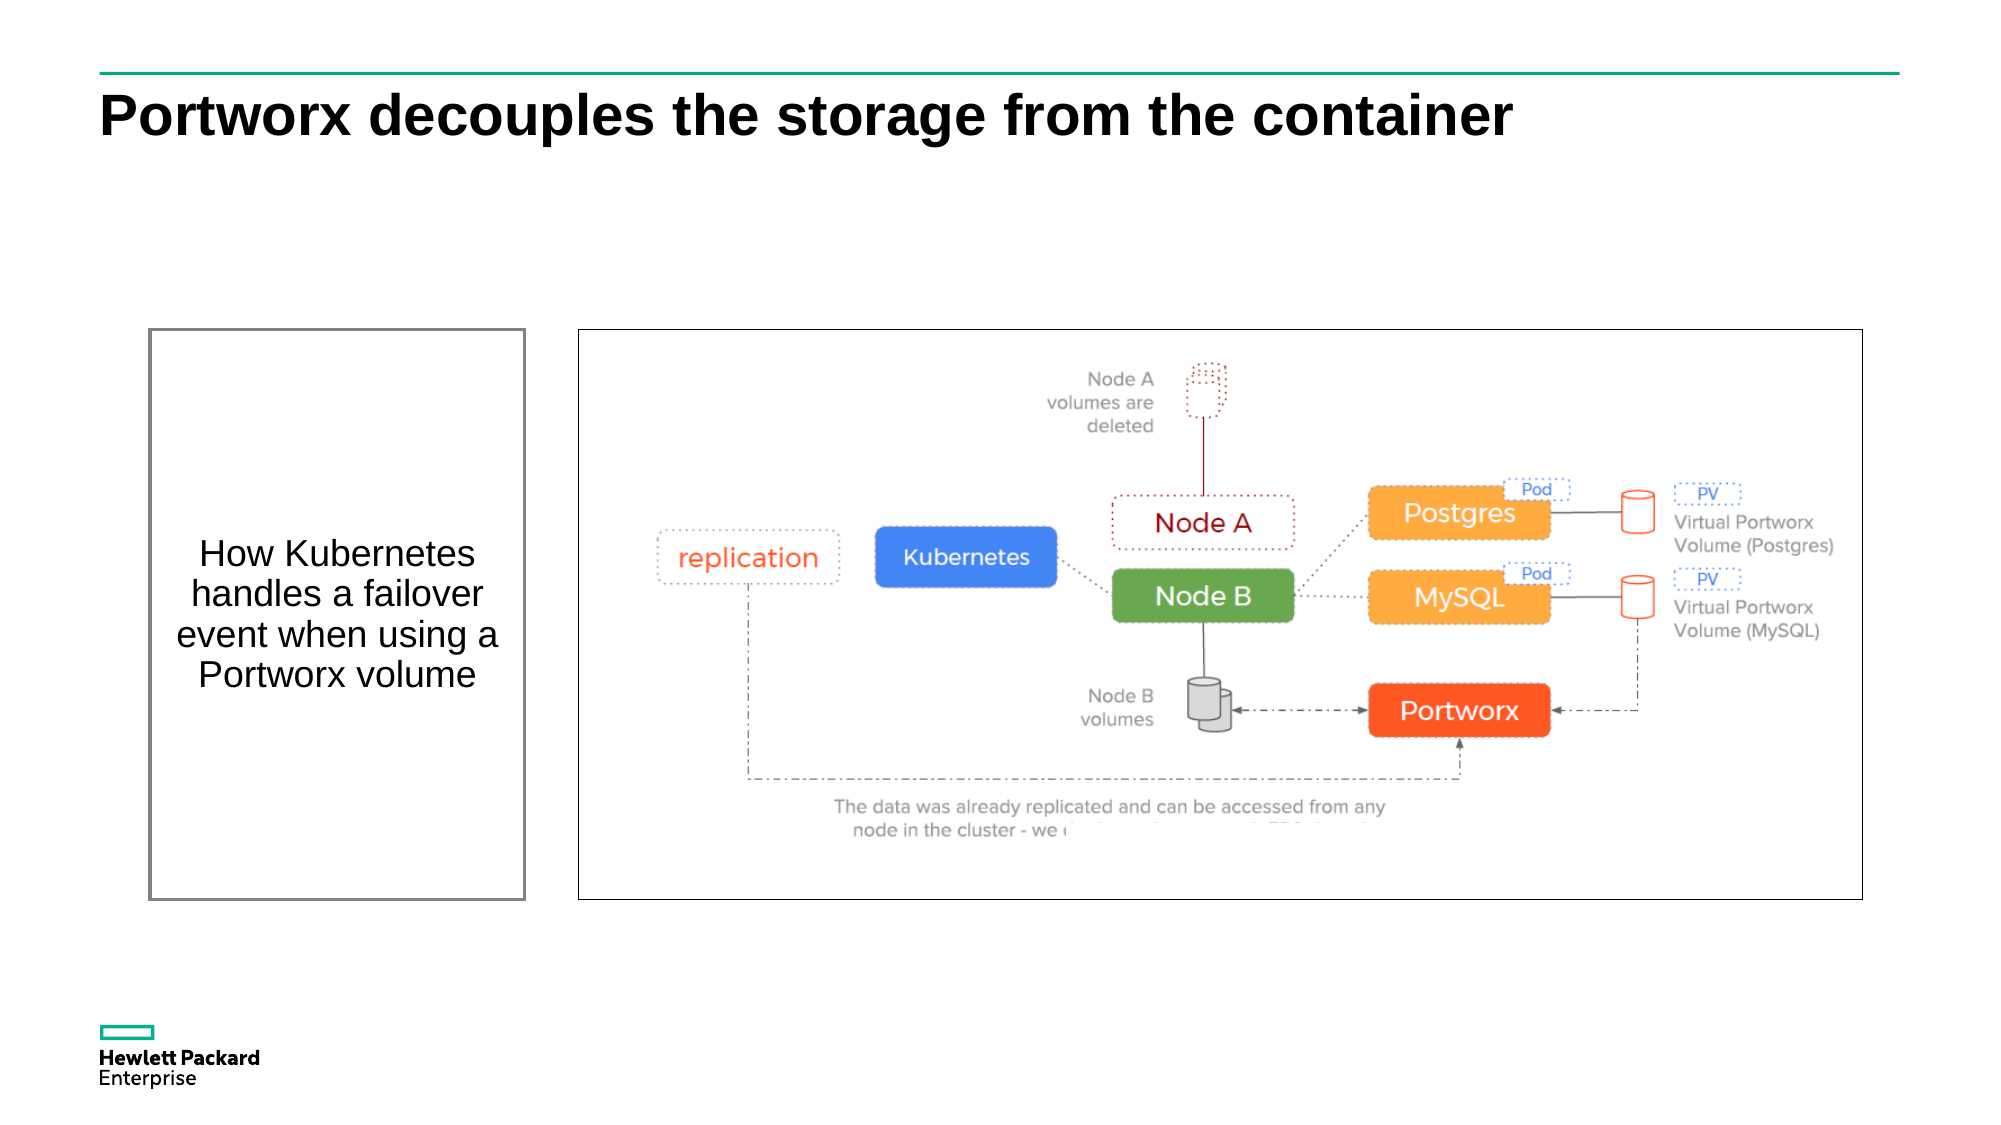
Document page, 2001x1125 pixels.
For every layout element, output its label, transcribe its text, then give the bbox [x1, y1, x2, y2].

picture [578, 329, 1863, 900]
title Portworx decouples the storage from the container [99, 85, 1900, 225]
text_box How Kubernetes handles a failover event when using a Portworx volume [149, 328, 526, 901]
